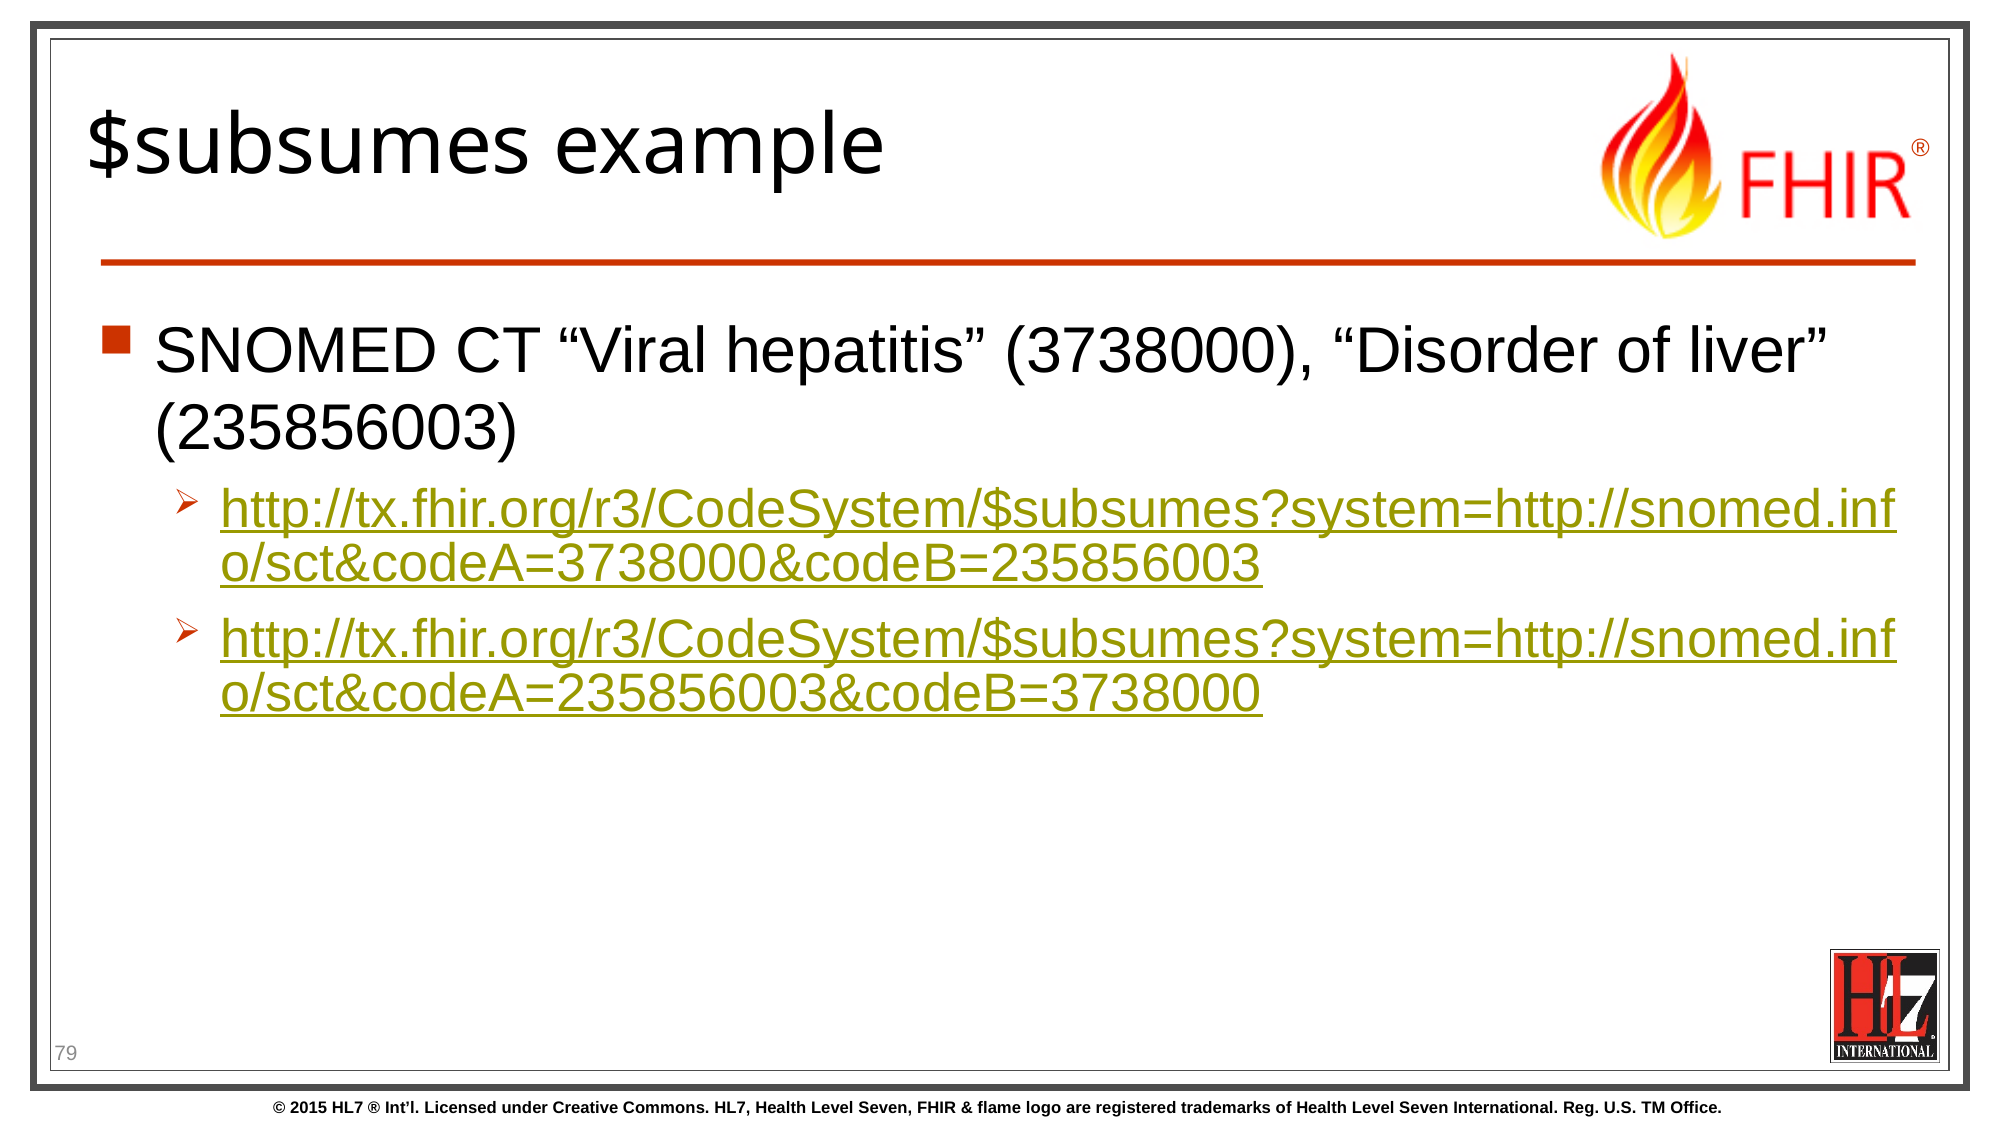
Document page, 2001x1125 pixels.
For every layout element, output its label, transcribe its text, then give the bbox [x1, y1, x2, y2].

picture [1830, 949, 1940, 1063]
slide_number 79 [39, 1034, 197, 1071]
title $subsumes example [70, 54, 1595, 244]
list SNOMED CT “Viral hepatitis” (3738000), “Disorder of liver” (235856003) http://tx.fhir.org/r3/CodeSystem/$subsumes?system=http://snomed.info/sct&codeA=3738000&codeB=235856003 http://tx.fhir.org/r3/CodeSystem/$subsumes?system=http://snomed.info/sct&codeA=235856003&codeB=3738000 [83, 299, 1917, 1059]
picture [1588, 42, 1923, 249]
